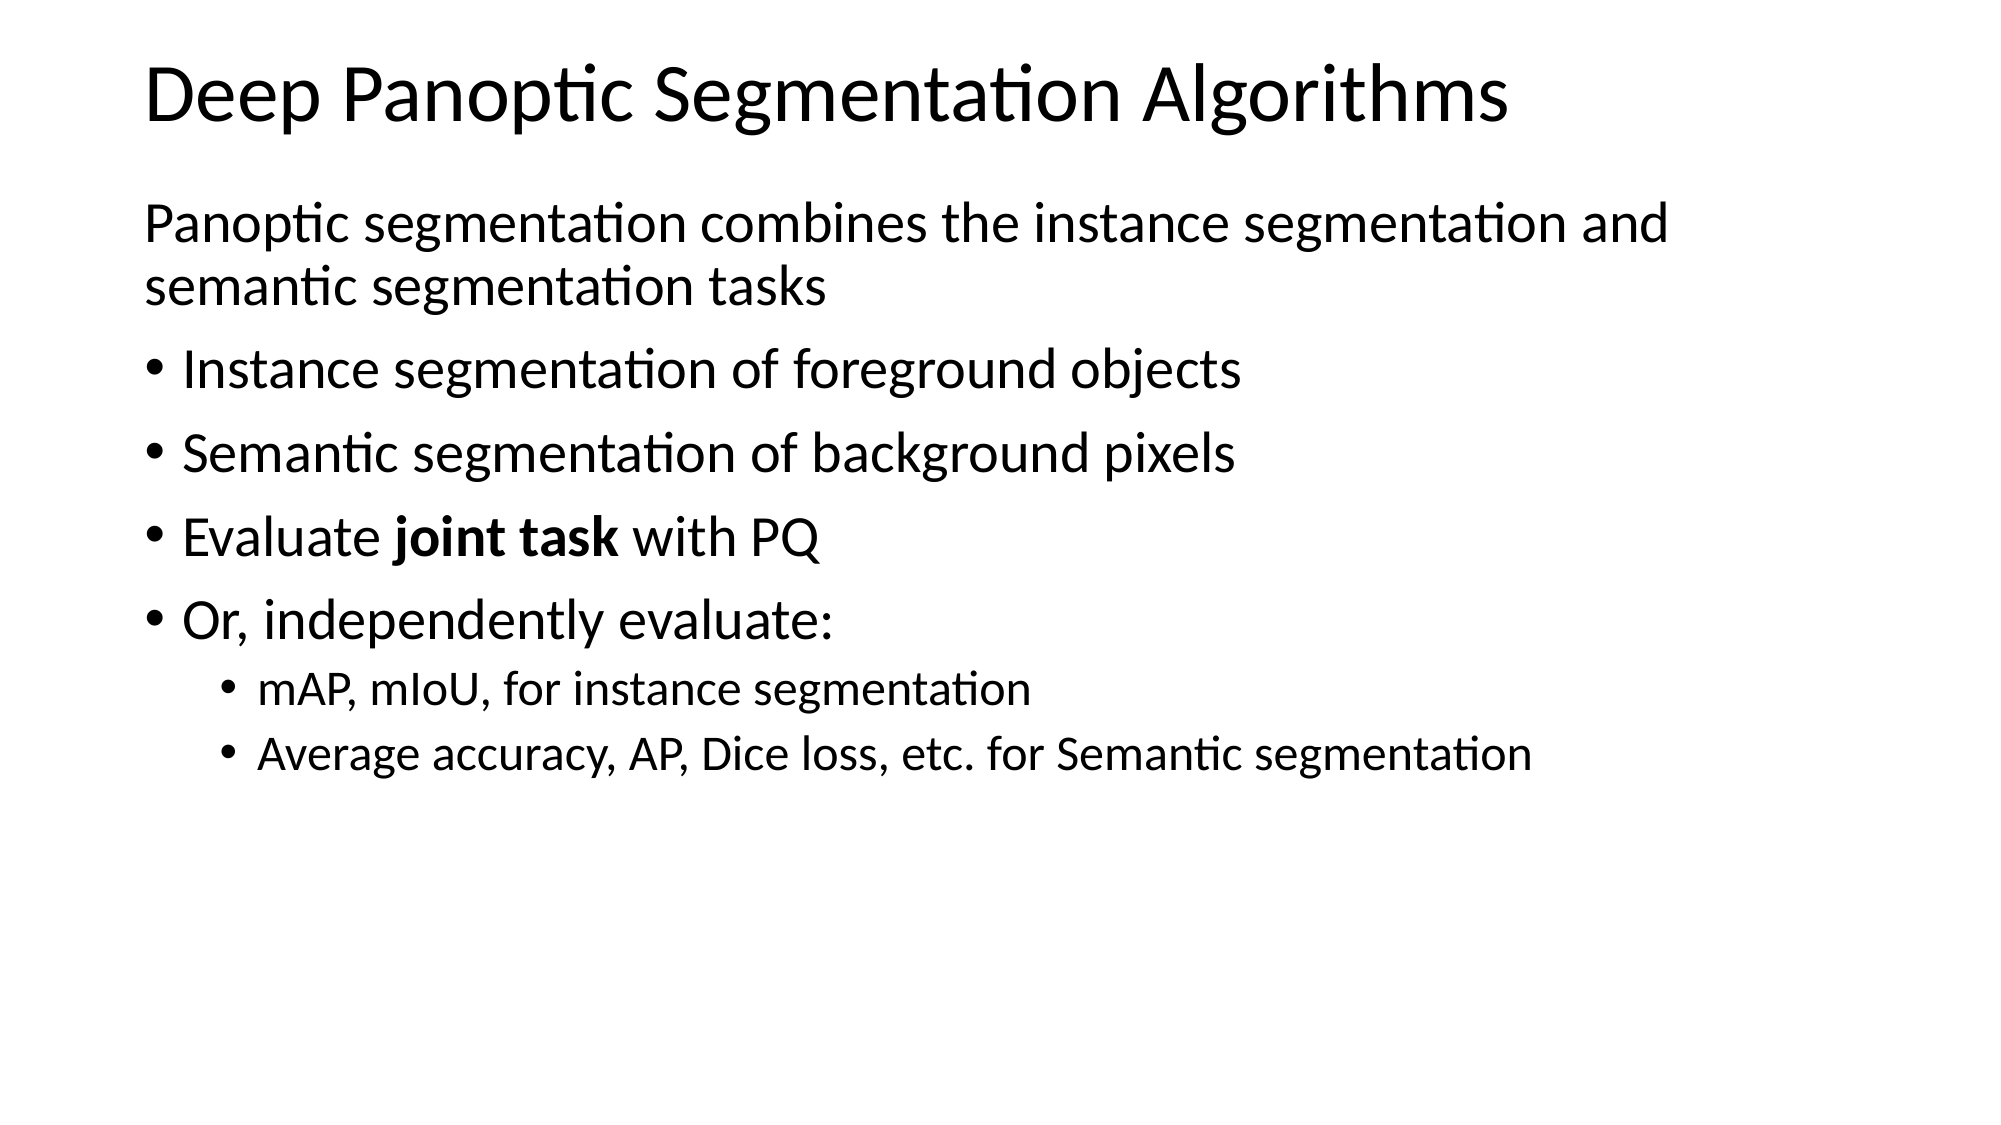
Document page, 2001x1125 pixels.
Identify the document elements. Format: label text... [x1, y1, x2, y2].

list Panoptic segmentation combines the instance segmentation and semantic segmentation tasks Instance segmentation of foreground objects Semantic segmentation of background pixels Evaluate joint task with PQ Or, independently evaluate: mAP, mIoU, for instance segmentation Average accuracy, AP, Dice loss, etc. for Semantic segmentation [129, 184, 1855, 1102]
title Deep Panoptic Segmentation Algorithms [129, 22, 1855, 166]
